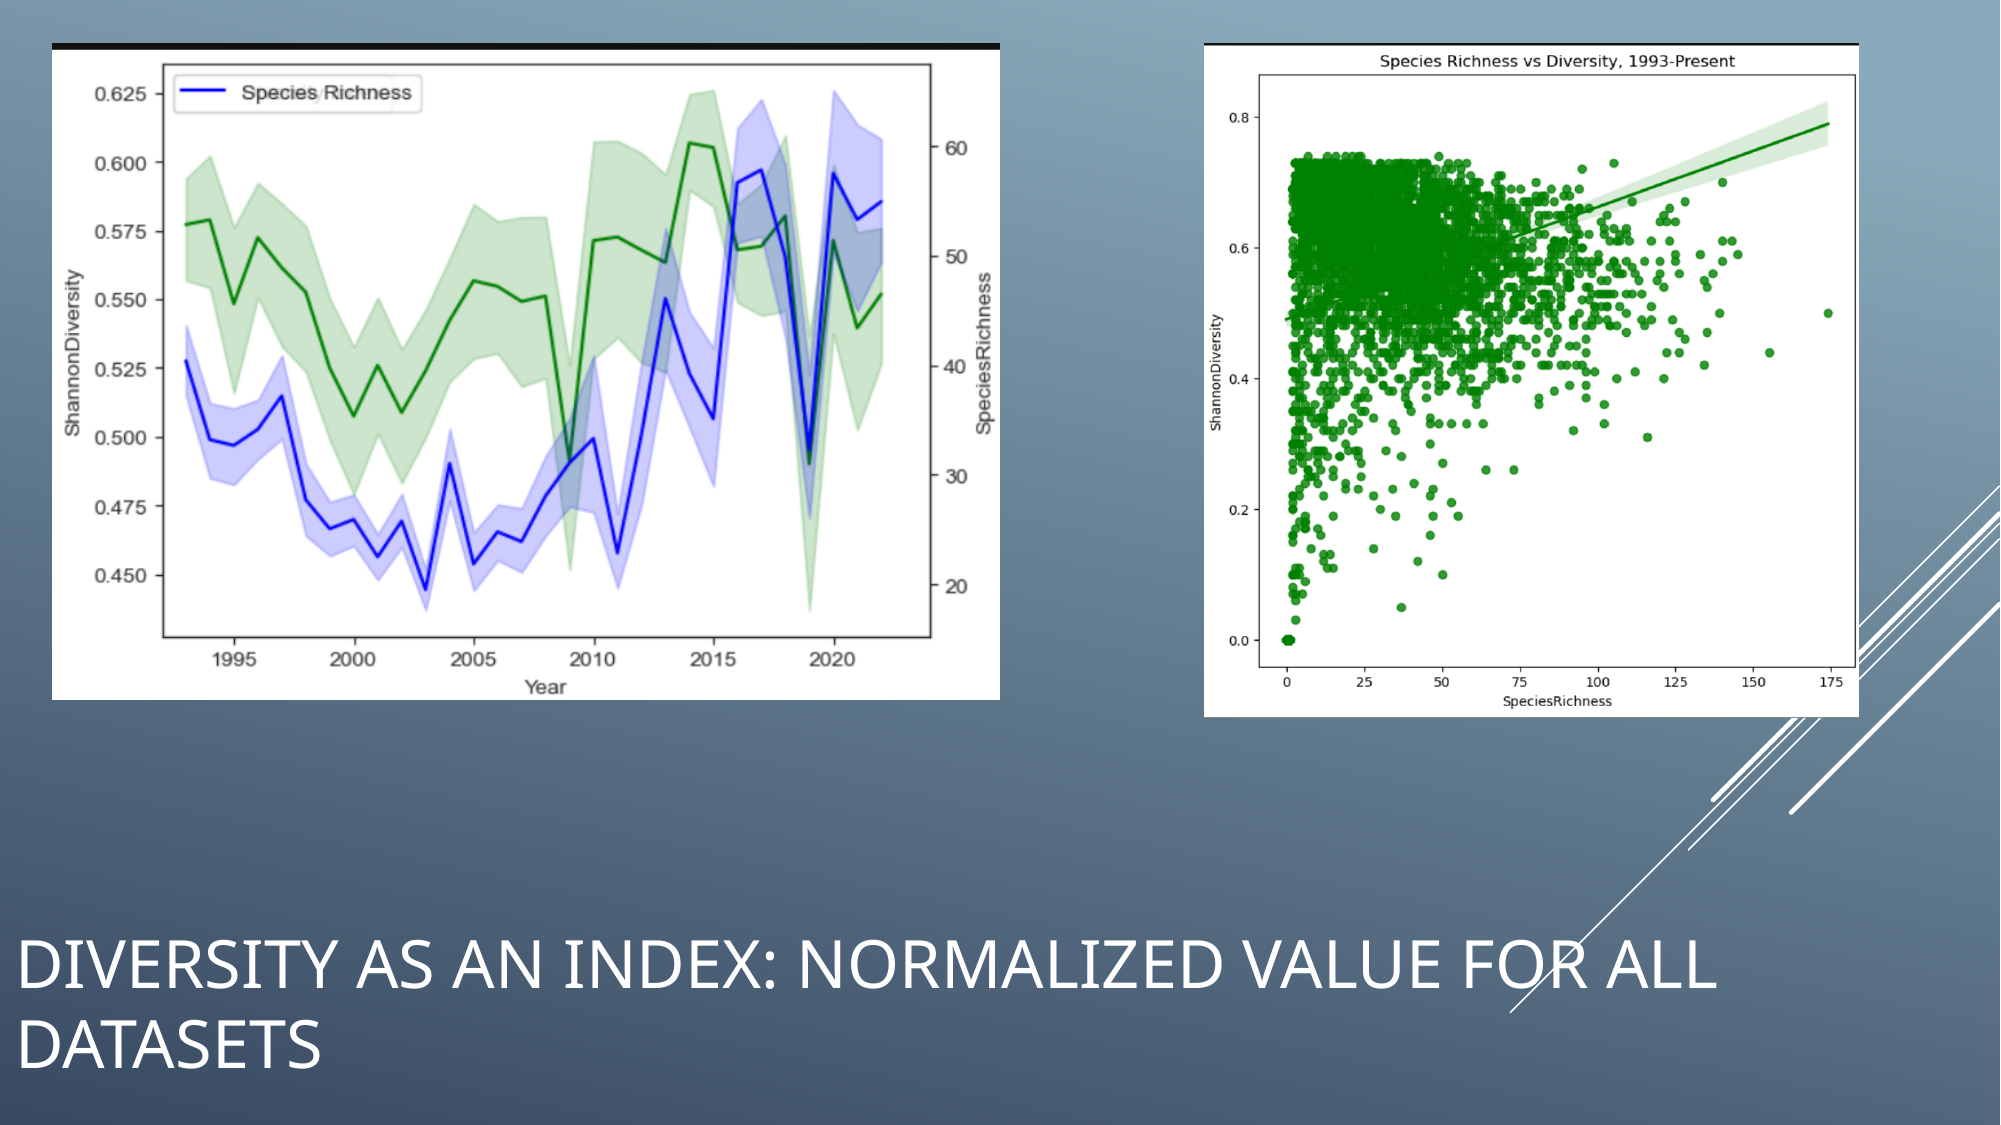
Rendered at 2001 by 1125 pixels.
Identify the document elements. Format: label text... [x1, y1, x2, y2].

picture [52, 43, 1001, 700]
title Diversity as an index: NORMALIZED VALUE FOR ALL DATASETS [0, 877, 2000, 1125]
picture [1203, 43, 1859, 719]
